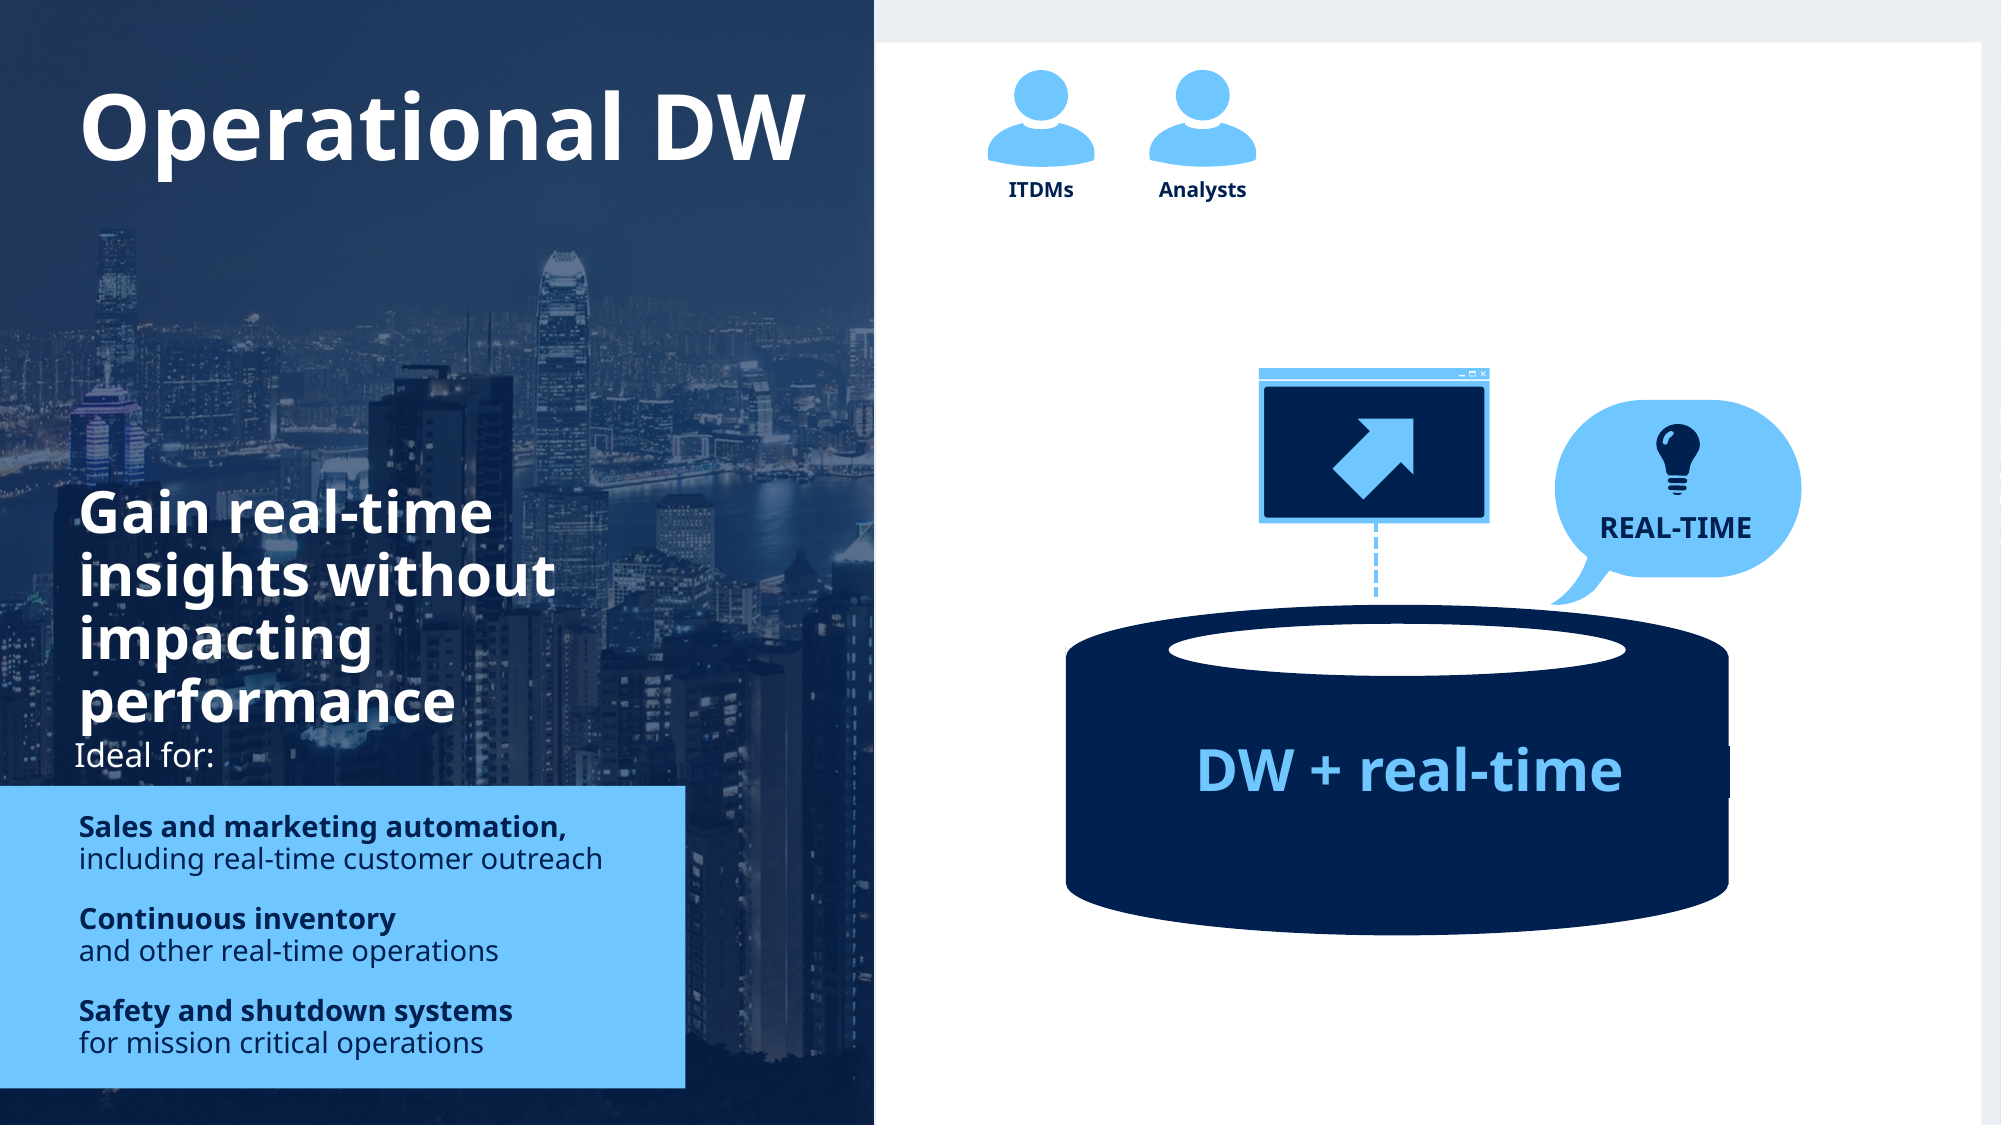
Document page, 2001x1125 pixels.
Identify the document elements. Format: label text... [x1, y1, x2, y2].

text_box [1266, 388, 1483, 516]
text_box [0, 785, 686, 1089]
text_box Gain real-time insights without impacting performance [63, 475, 720, 592]
text_box Operational DW [63, 61, 941, 186]
text_box Ideal for: [59, 727, 239, 782]
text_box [1065, 604, 1729, 936]
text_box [932, 70, 1094, 206]
text_box [875, 41, 1982, 1125]
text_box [1094, 69, 1312, 206]
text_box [1550, 399, 1802, 605]
text_box Sales and marketing automation, including real-time customer outreach Continuous inventory and other real-time operations Safety and shutdown systems for mission critical operations [63, 805, 675, 1076]
text_box [1258, 367, 1491, 524]
text_box [1331, 418, 1414, 501]
